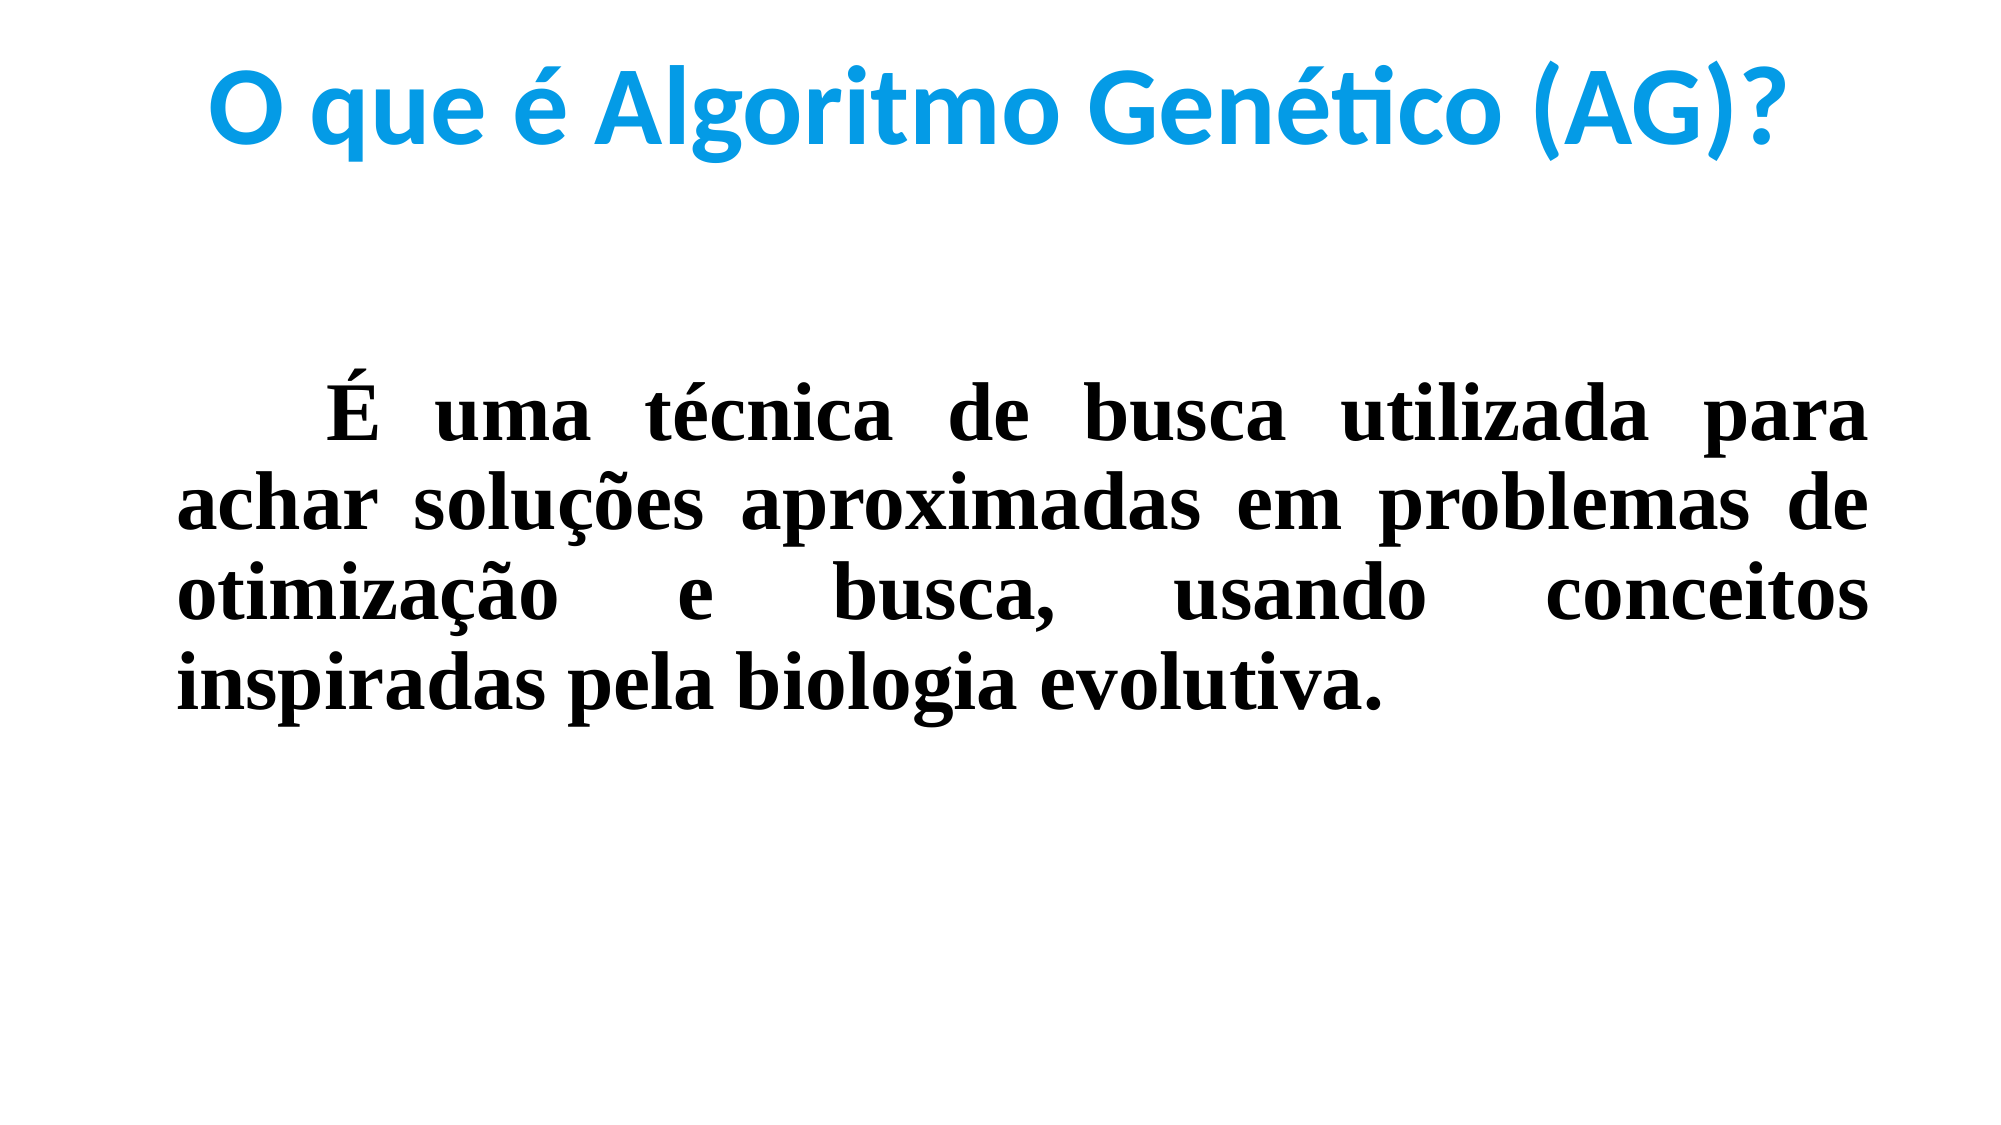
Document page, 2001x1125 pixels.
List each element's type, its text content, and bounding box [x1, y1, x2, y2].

title O que é Algoritmo Genético (AG)? [137, 0, 1863, 218]
list É uma técnica de busca utilizada para achar soluções aproximadas em problemas de otimização e busca, usando conceitos inspiradas pela biologia evolutiva. [161, 360, 1887, 1075]
